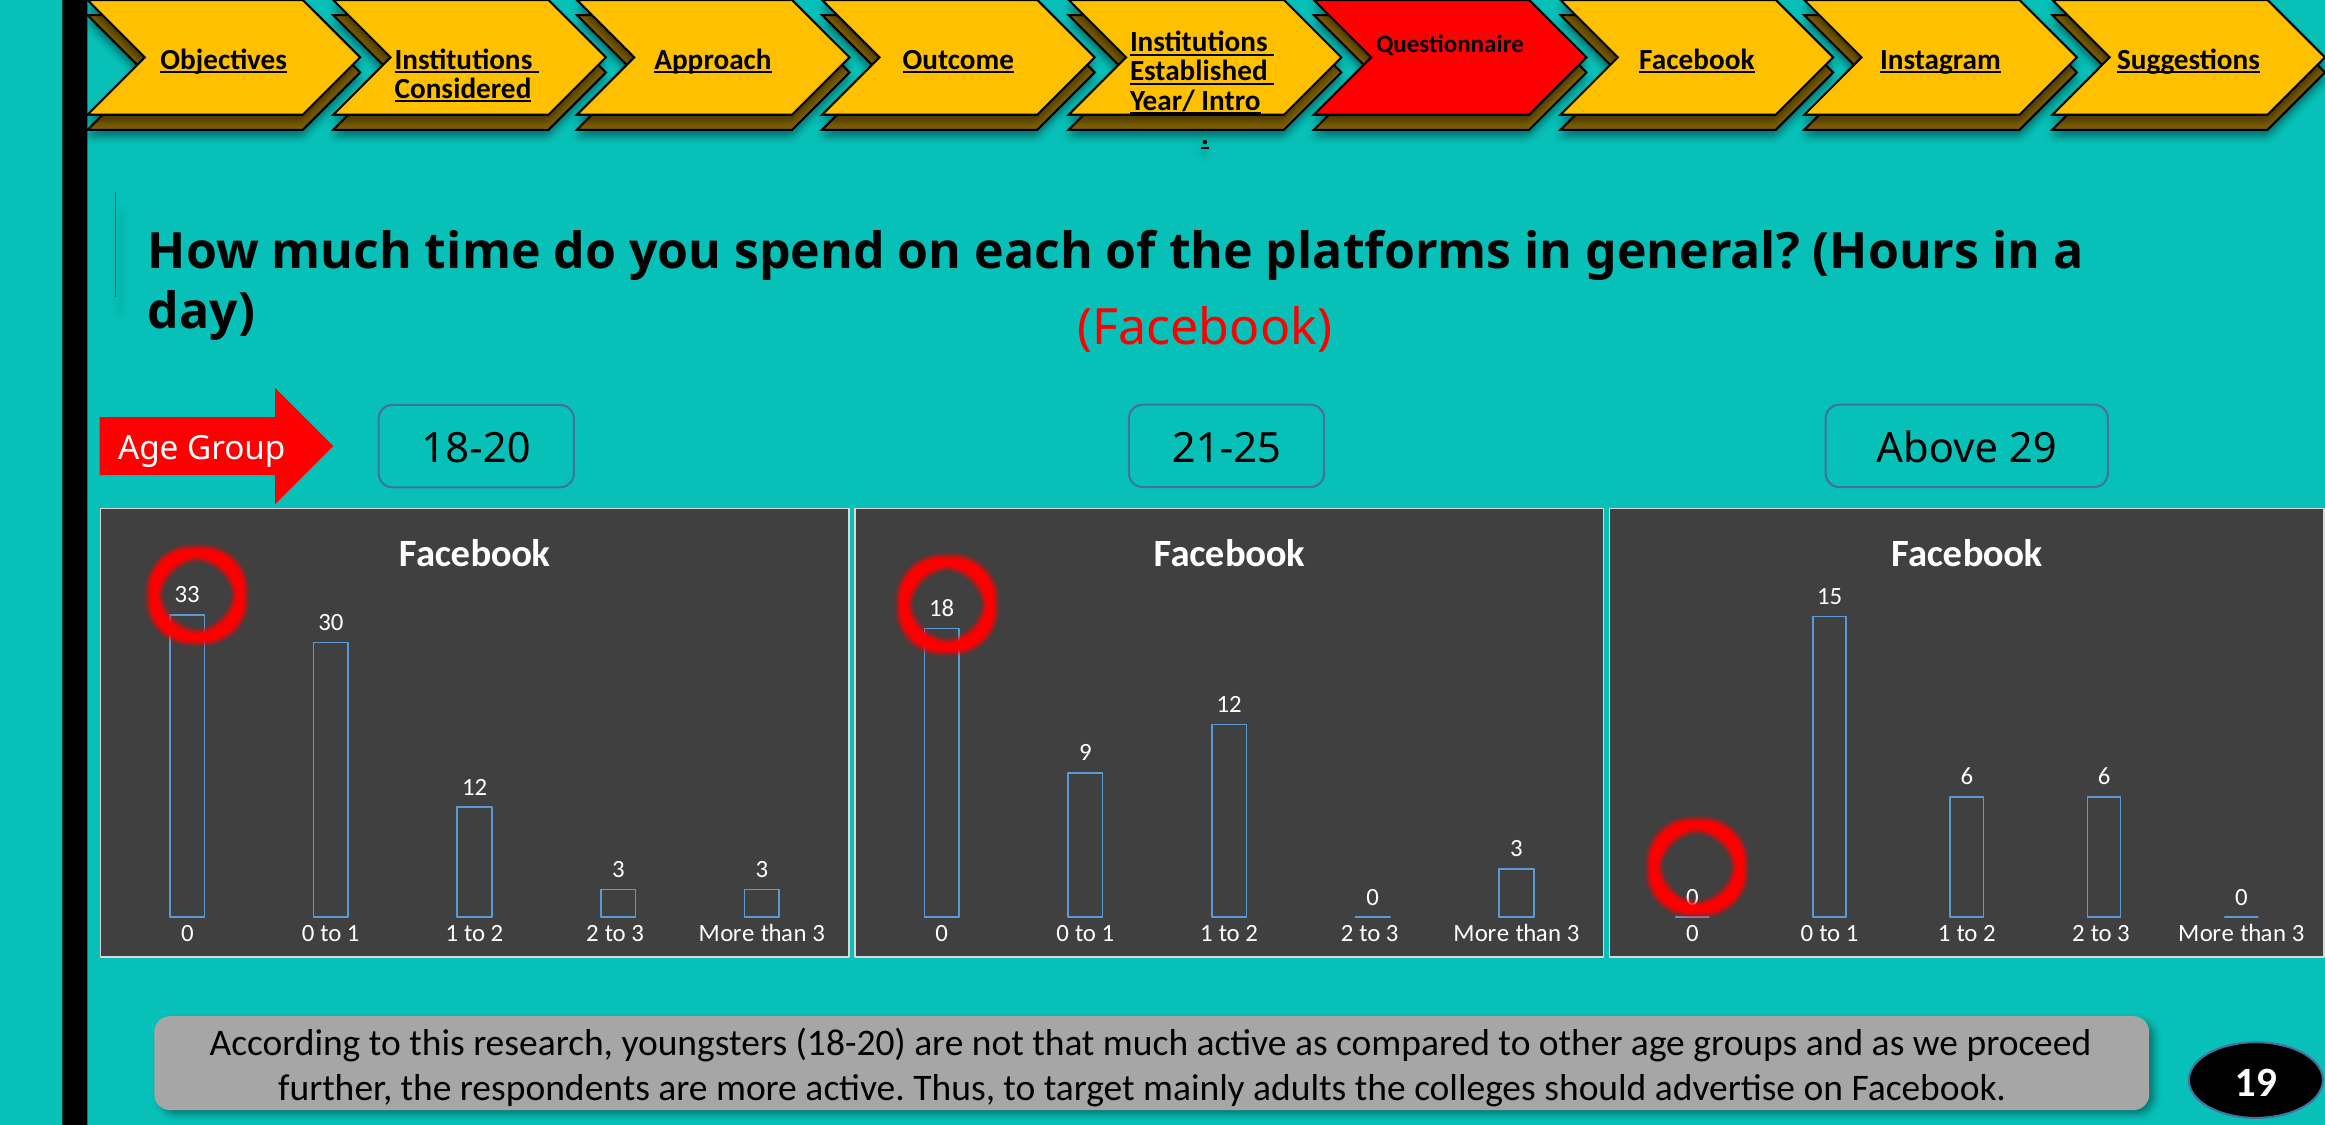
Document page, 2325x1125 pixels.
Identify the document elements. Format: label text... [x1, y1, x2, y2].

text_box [854, 507, 1605, 958]
text_box [61, 0, 88, 1125]
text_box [87, 0, 333, 130]
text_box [822, 0, 1095, 130]
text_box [2052, 0, 2325, 130]
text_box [1560, 0, 1804, 130]
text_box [1313, 0, 1560, 130]
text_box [1608, 507, 2325, 958]
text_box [333, 0, 606, 130]
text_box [99, 507, 850, 958]
text_box 18-20 [377, 403, 575, 489]
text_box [606, 0, 822, 130]
text_box 21-25 [1127, 403, 1326, 489]
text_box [1804, 0, 2052, 130]
text_box 19 [2187, 1041, 2325, 1119]
text_box How much time do you spend on each of the platforms in general? (Hours in a day) [133, 211, 2150, 347]
text_box (Facebook) [1063, 287, 1348, 362]
text_box Age Group [98, 385, 335, 507]
text_box Above 29 [1824, 403, 2109, 489]
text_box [1095, 0, 1313, 130]
text_box According to this research, youngsters (18-20) are not that much active as compared to other age groups and as we proceed further, the respondents are more active. Thus, to target mainly adults the colleges should advertise on Facebook. [153, 1015, 2151, 1112]
